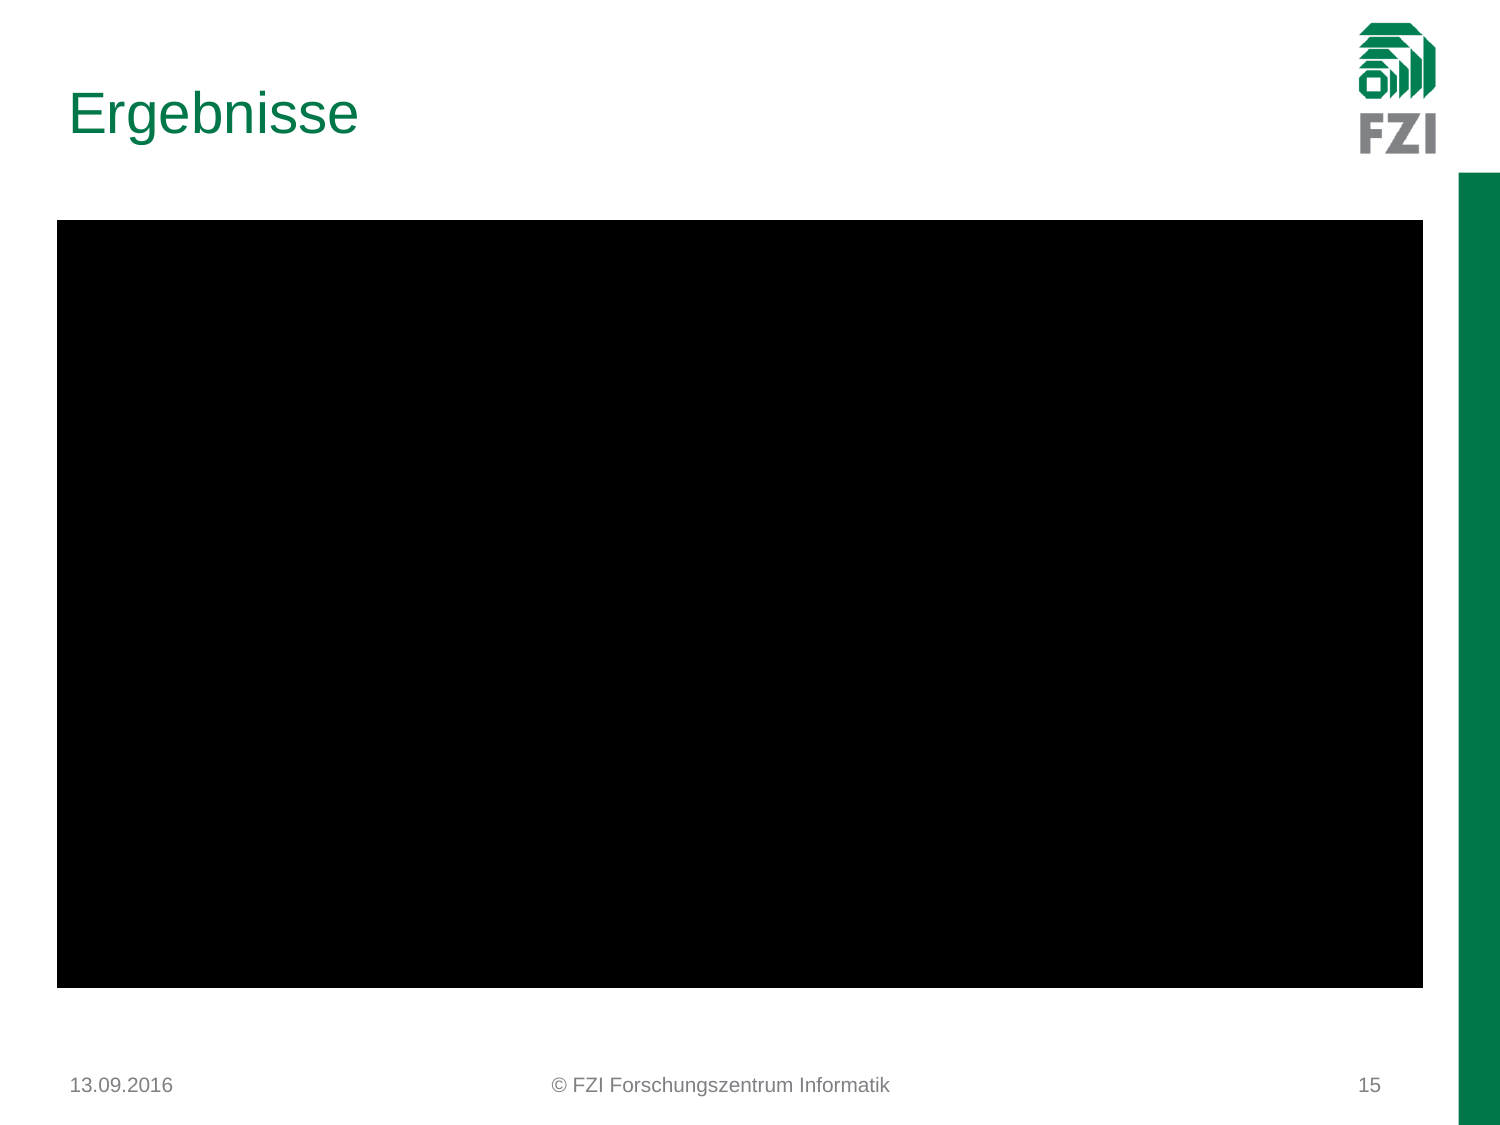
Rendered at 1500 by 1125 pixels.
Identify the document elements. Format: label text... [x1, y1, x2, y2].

title Ergebnisse [53, 35, 1317, 186]
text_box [56, 219, 1424, 989]
picture [1356, 20, 1438, 156]
footer © FZI Forschungszentrum Informatik [483, 1066, 959, 1103]
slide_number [54, 1066, 405, 1103]
slide_number 15 [1046, 1066, 1397, 1103]
